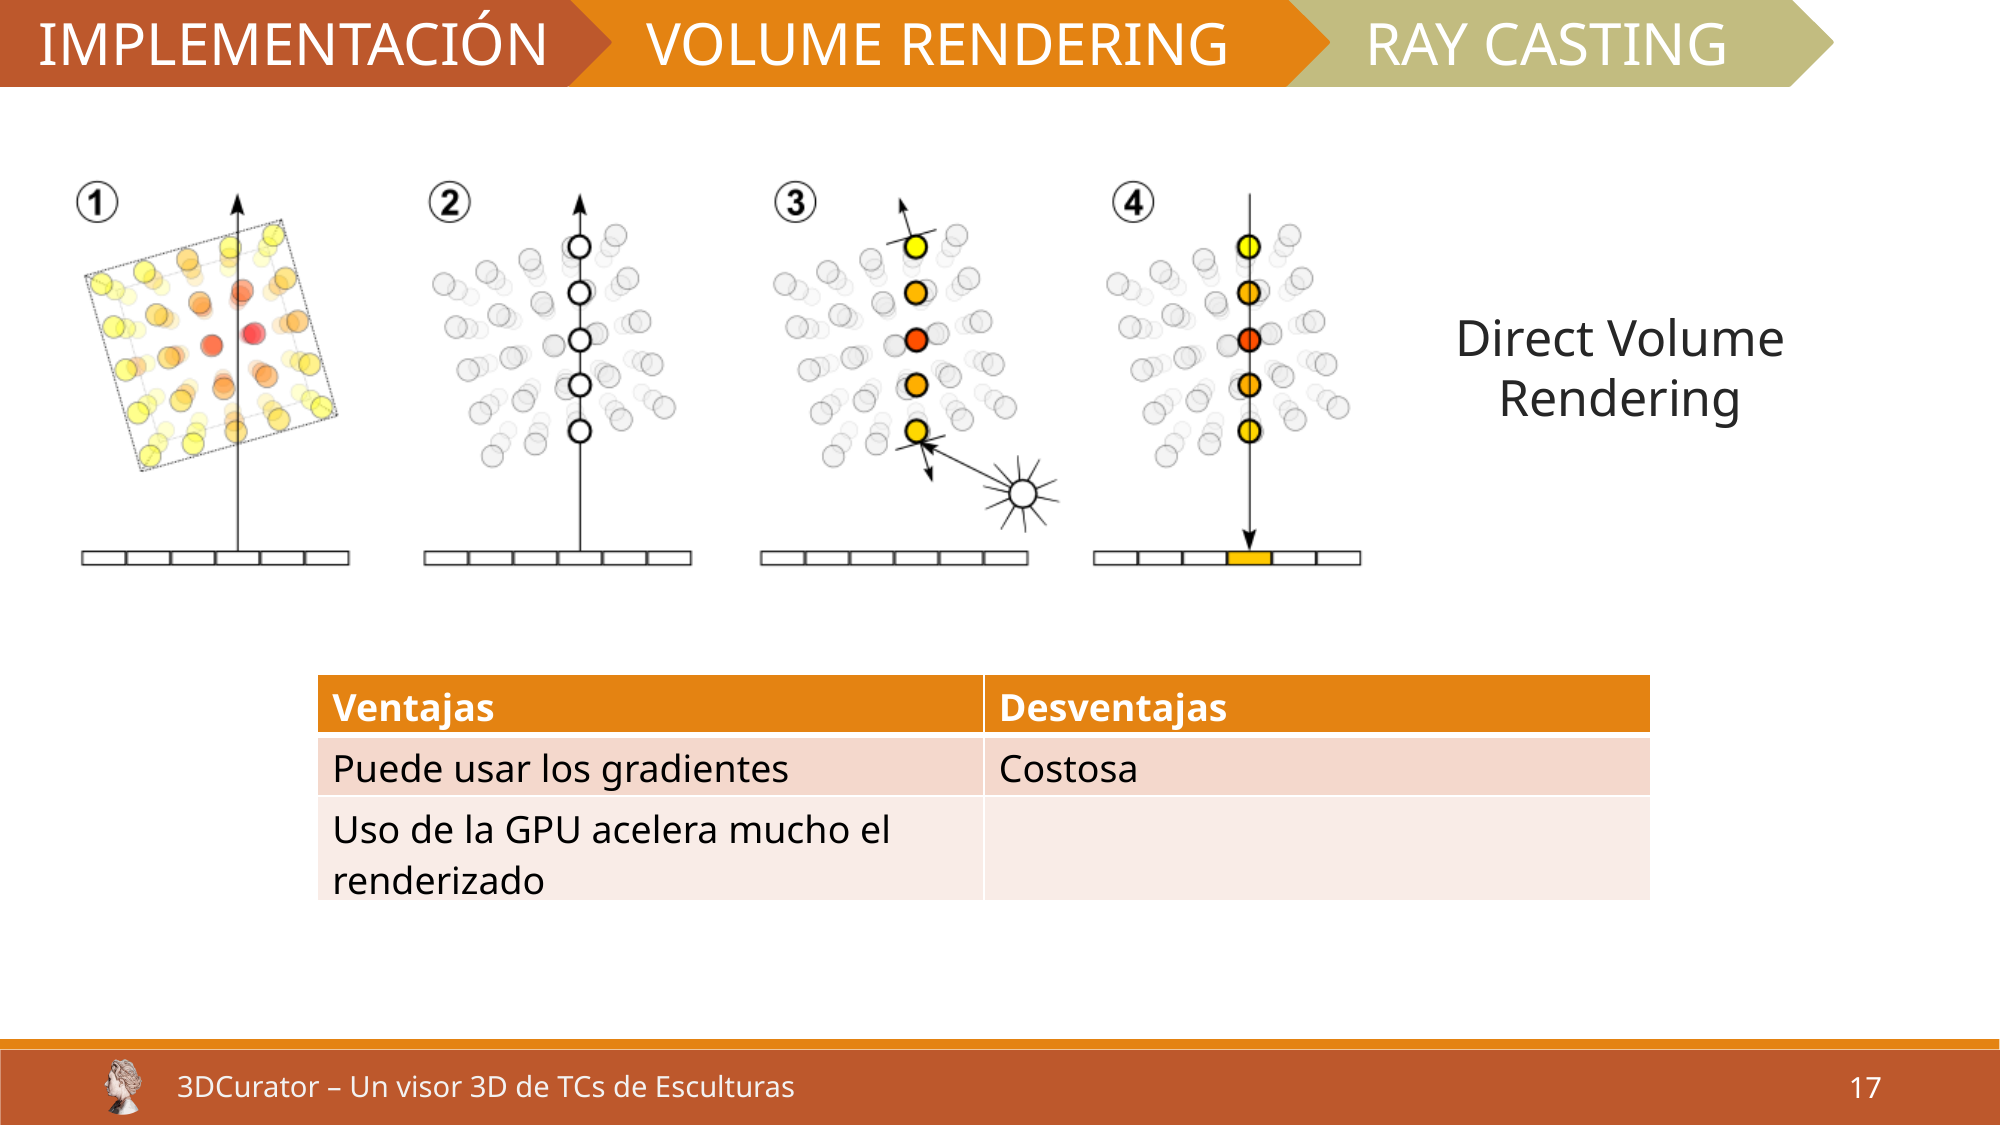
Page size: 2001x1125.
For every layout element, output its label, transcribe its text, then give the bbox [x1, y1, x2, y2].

text_box 3DCurator – Un visor 3D de TCs de Esculturas [162, 1061, 984, 1111]
table_header Desventajas [985, 675, 1650, 732]
text_box VOLUME RENDERING [569, 0, 1331, 87]
text_box Direct Volume Rendering [1392, 298, 1860, 434]
text_box 17 [1681, 1059, 1898, 1120]
picture [94, 1059, 151, 1115]
text_box IMPLEMENTACIÓN [0, 0, 612, 87]
table_header Ventajas [318, 675, 983, 732]
table_cell Uso de la GPU acelera mucho el renderizado [318, 797, 983, 900]
picture [59, 155, 1383, 603]
text_box RAY CASTING [1288, 0, 1834, 87]
table_cell Costosa [985, 738, 1650, 795]
table_cell Puede usar los gradientes [318, 738, 983, 795]
table_cell [985, 797, 1650, 900]
